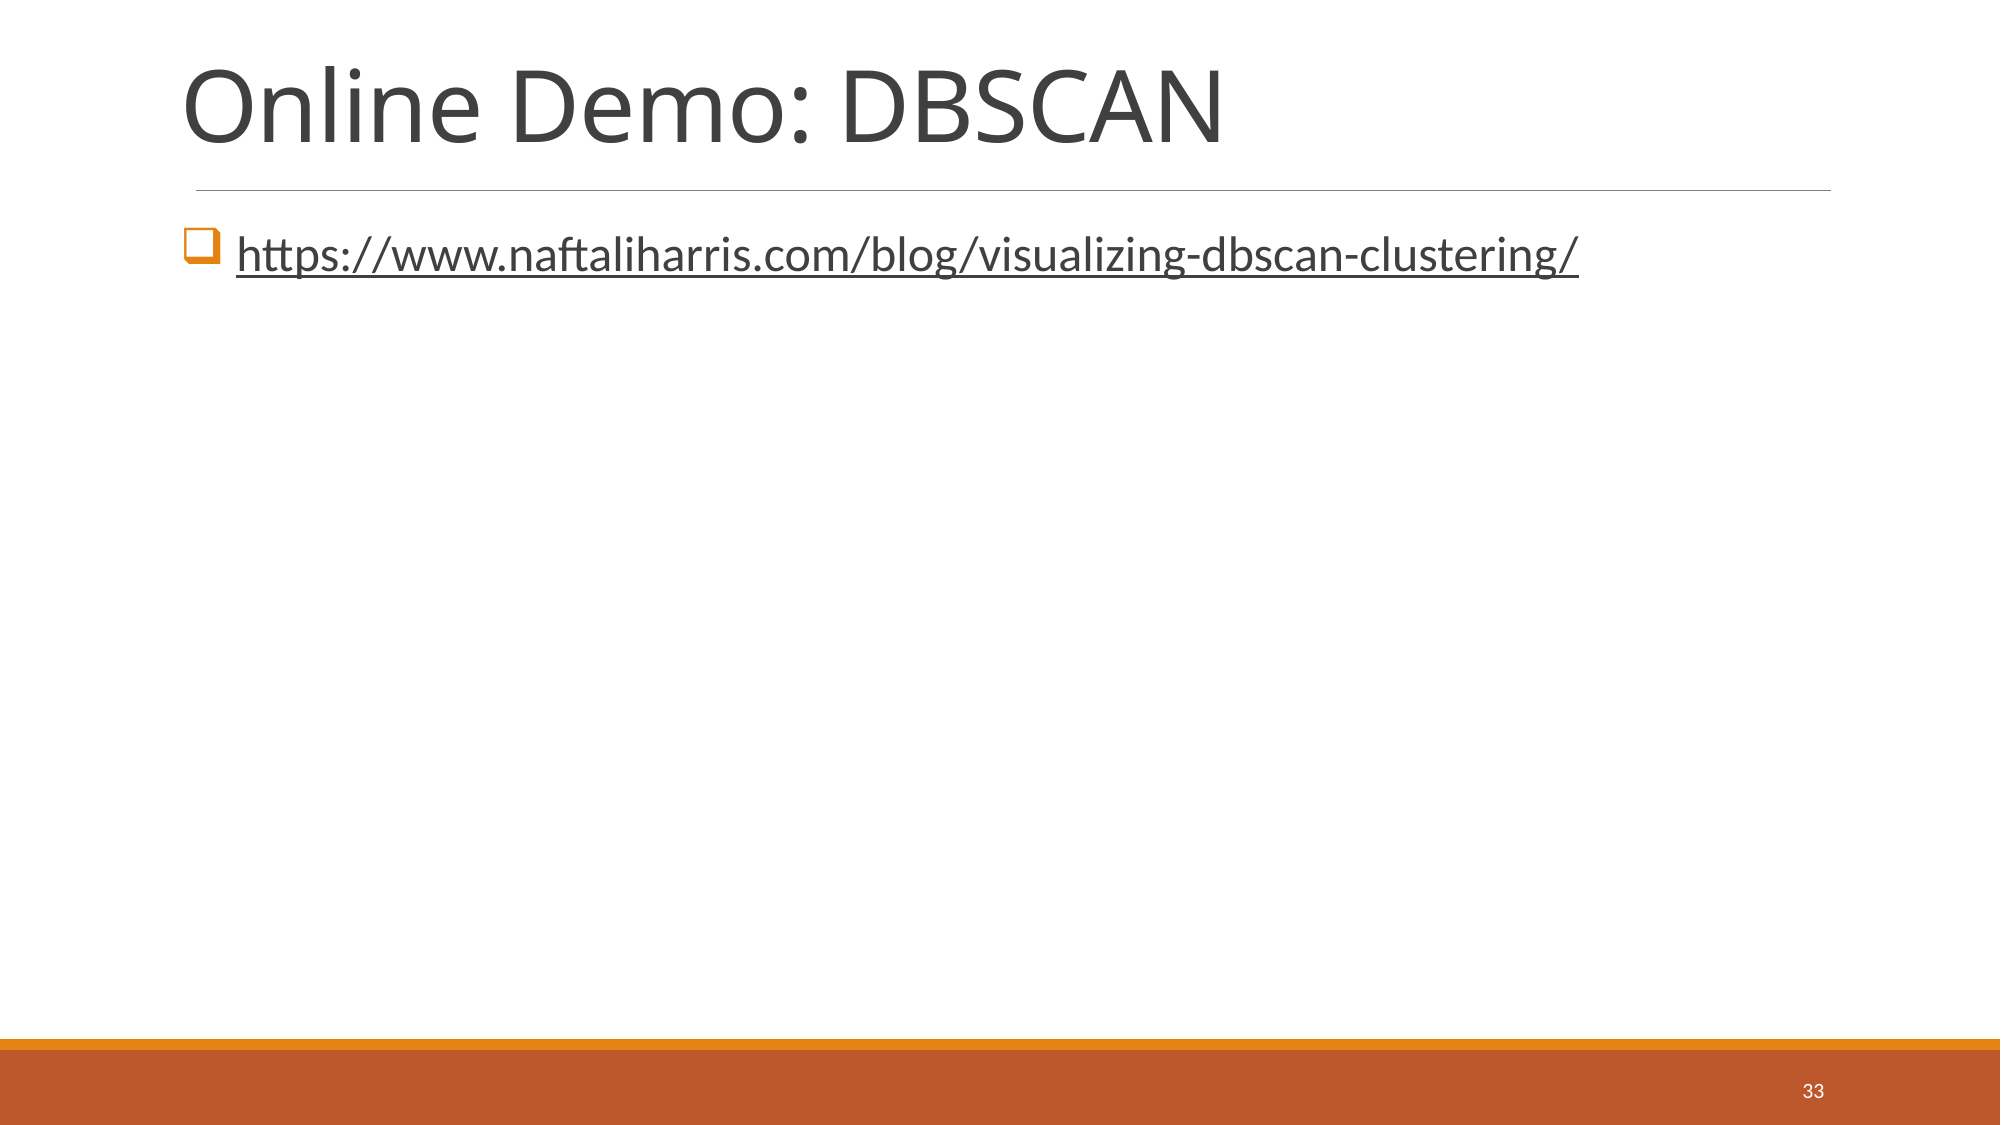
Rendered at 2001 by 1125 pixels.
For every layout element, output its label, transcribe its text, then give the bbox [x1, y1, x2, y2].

slide_number 33 [1624, 1059, 1840, 1120]
list https://www.naftaliharris.com/blog/visualizing-dbscan-clustering/ [180, 220, 1830, 963]
title Online Demo: DBSCAN [165, 8, 1815, 171]
